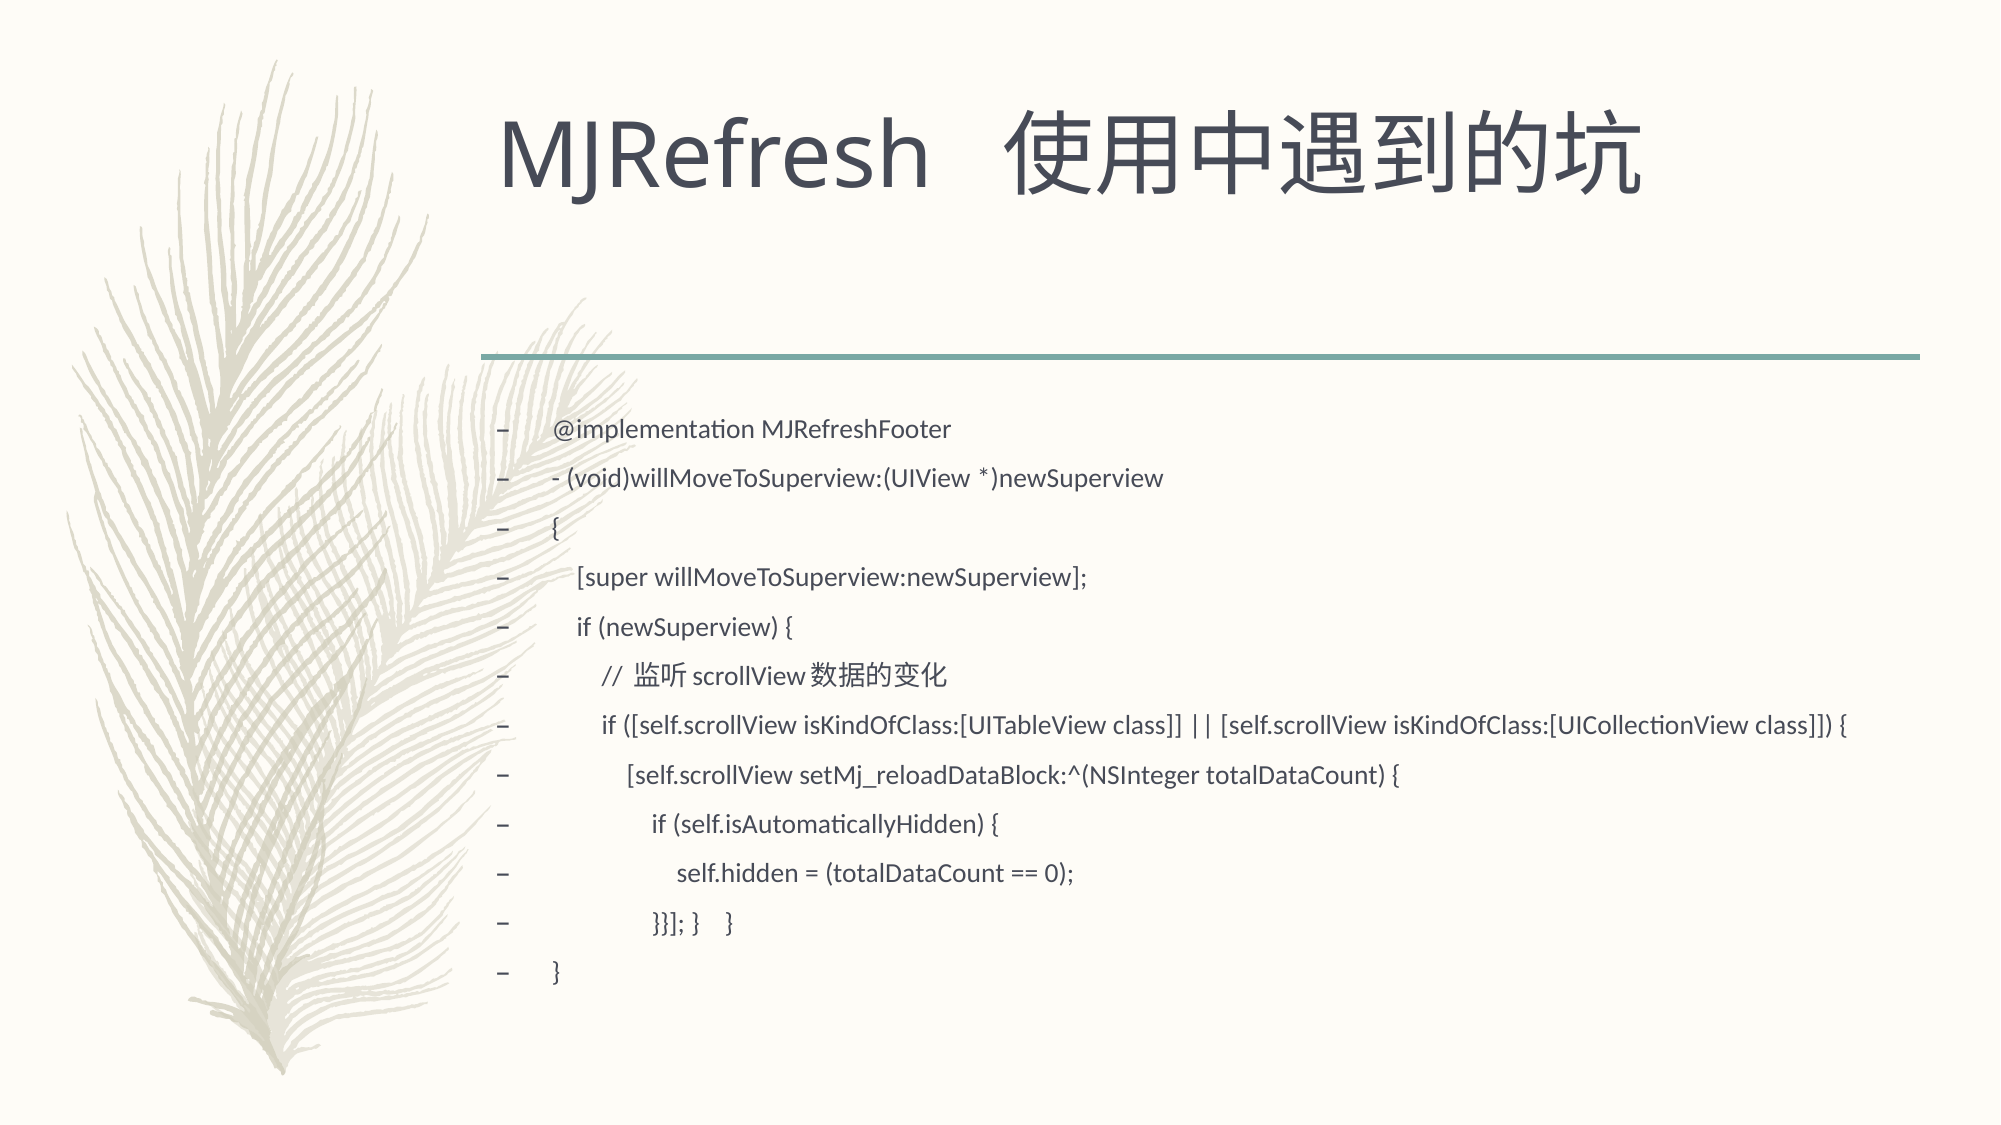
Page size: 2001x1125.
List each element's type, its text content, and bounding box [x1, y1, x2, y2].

list @implementation MJRefreshFooter - (void)willMoveToSuperview:(UIView *)newSuperview { [super willMoveToSuperview:newSuperview]; if (newSuperview) { // 监听scrollView数据的变化 if ([self.scrollView isKindOfClass:[UITableView class]] || [self.scrollView isKindOfClass:[UICollectionView class]]) { [self.scrollView setMj_reloadDataBlock:^(NSInteger totalDataCount) { if (self.isAutomaticallyHidden) { self.hidden = (totalDataCount == 0); }}]; } } } [481, 399, 1920, 999]
title MJRefresh 使用中遇到的坑 [481, 93, 1920, 350]
